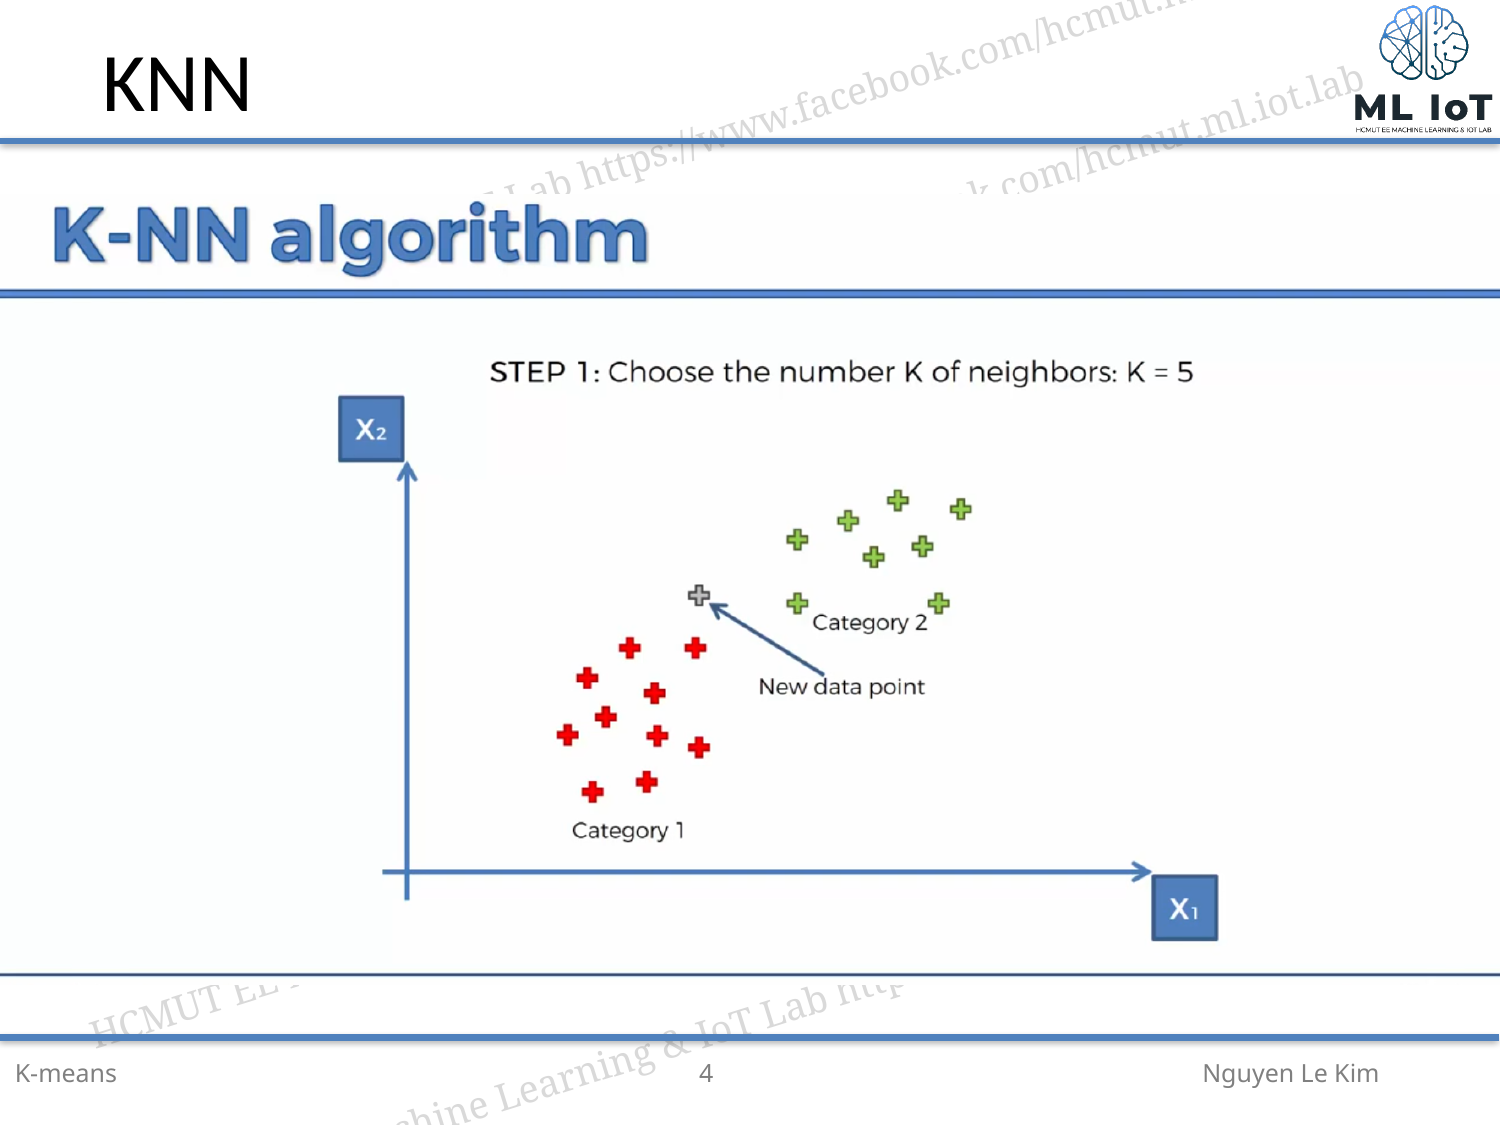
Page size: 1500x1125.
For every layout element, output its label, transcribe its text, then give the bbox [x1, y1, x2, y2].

text_box KNN [87, 20, 938, 136]
text_box 4 [549, 1050, 863, 1095]
picture [0, 193, 1500, 985]
text_box K-means [0, 1050, 450, 1095]
text_box Nguyen Le Kim [1187, 1049, 1473, 1095]
picture [1350, 0, 1495, 138]
